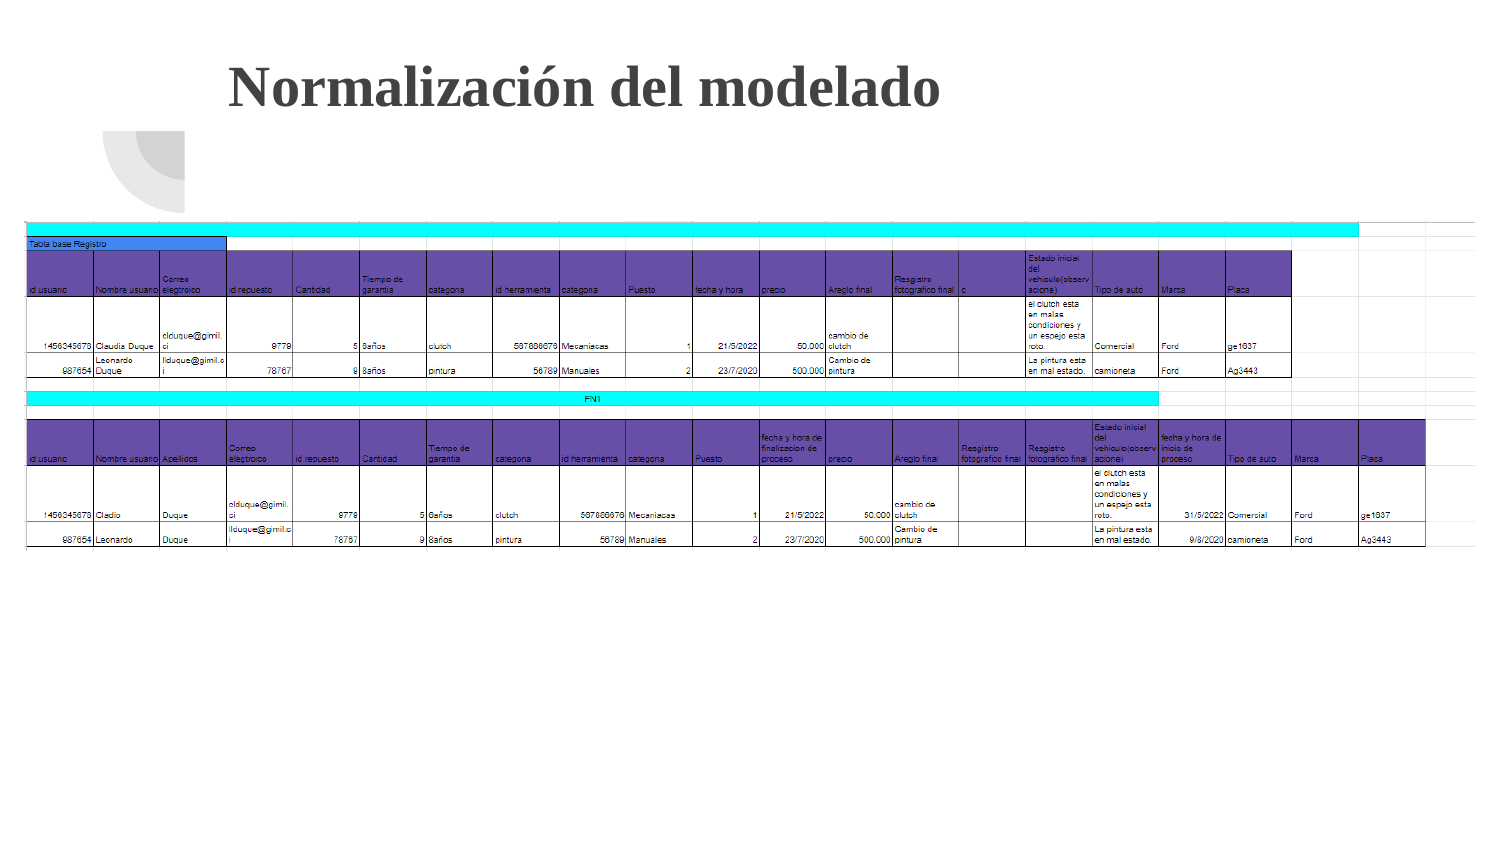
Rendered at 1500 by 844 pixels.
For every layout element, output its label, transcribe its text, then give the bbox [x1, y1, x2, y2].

title Normalización del modelado [213, 33, 1368, 198]
picture [24, 221, 1476, 551]
